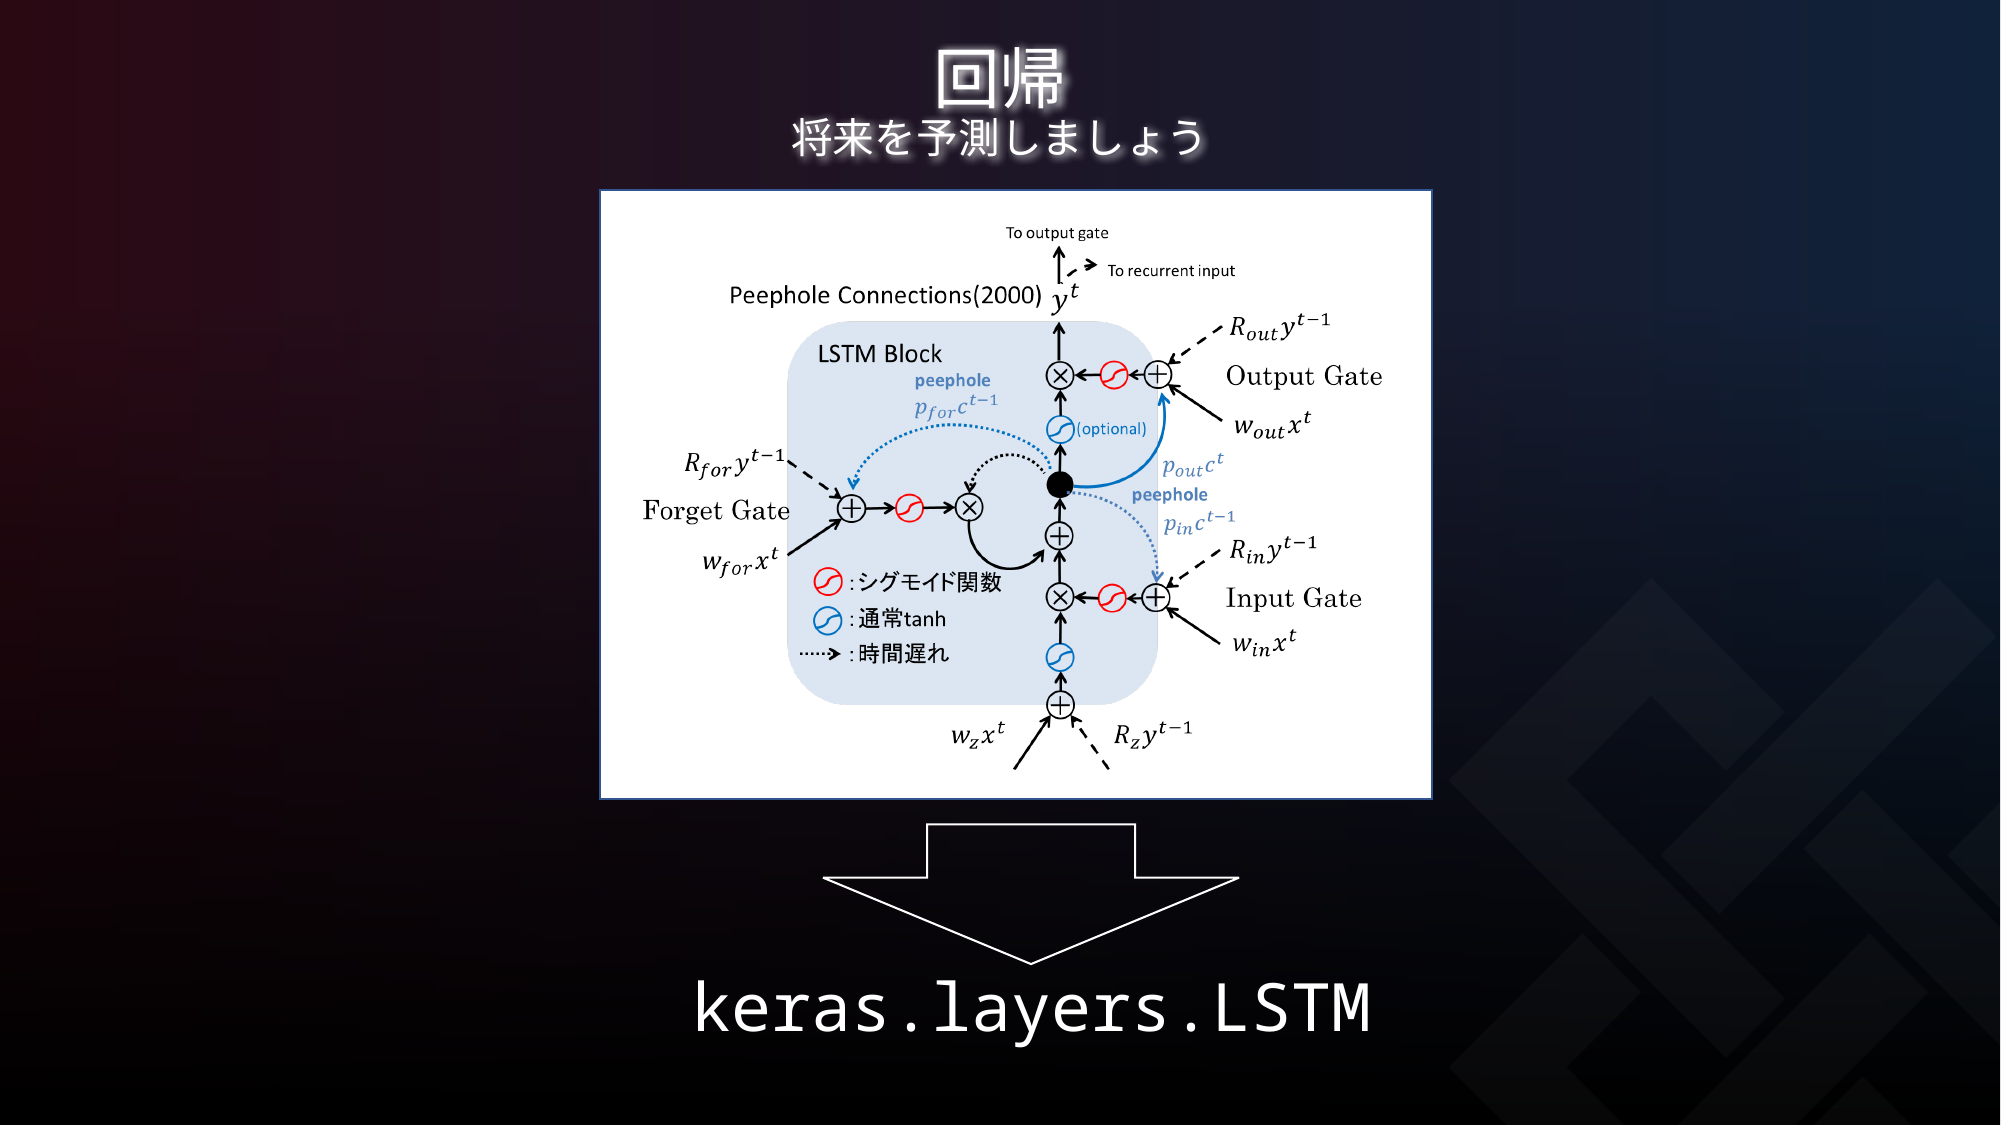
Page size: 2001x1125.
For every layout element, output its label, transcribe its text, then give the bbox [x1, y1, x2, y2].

picture [0, 0, 2001, 1125]
list keras.layers.LSTM [505, 940, 1557, 1081]
text_box [599, 190, 1433, 800]
title 回帰 将来を予測しましょう [135, 26, 1865, 182]
text_box [822, 823, 1240, 940]
